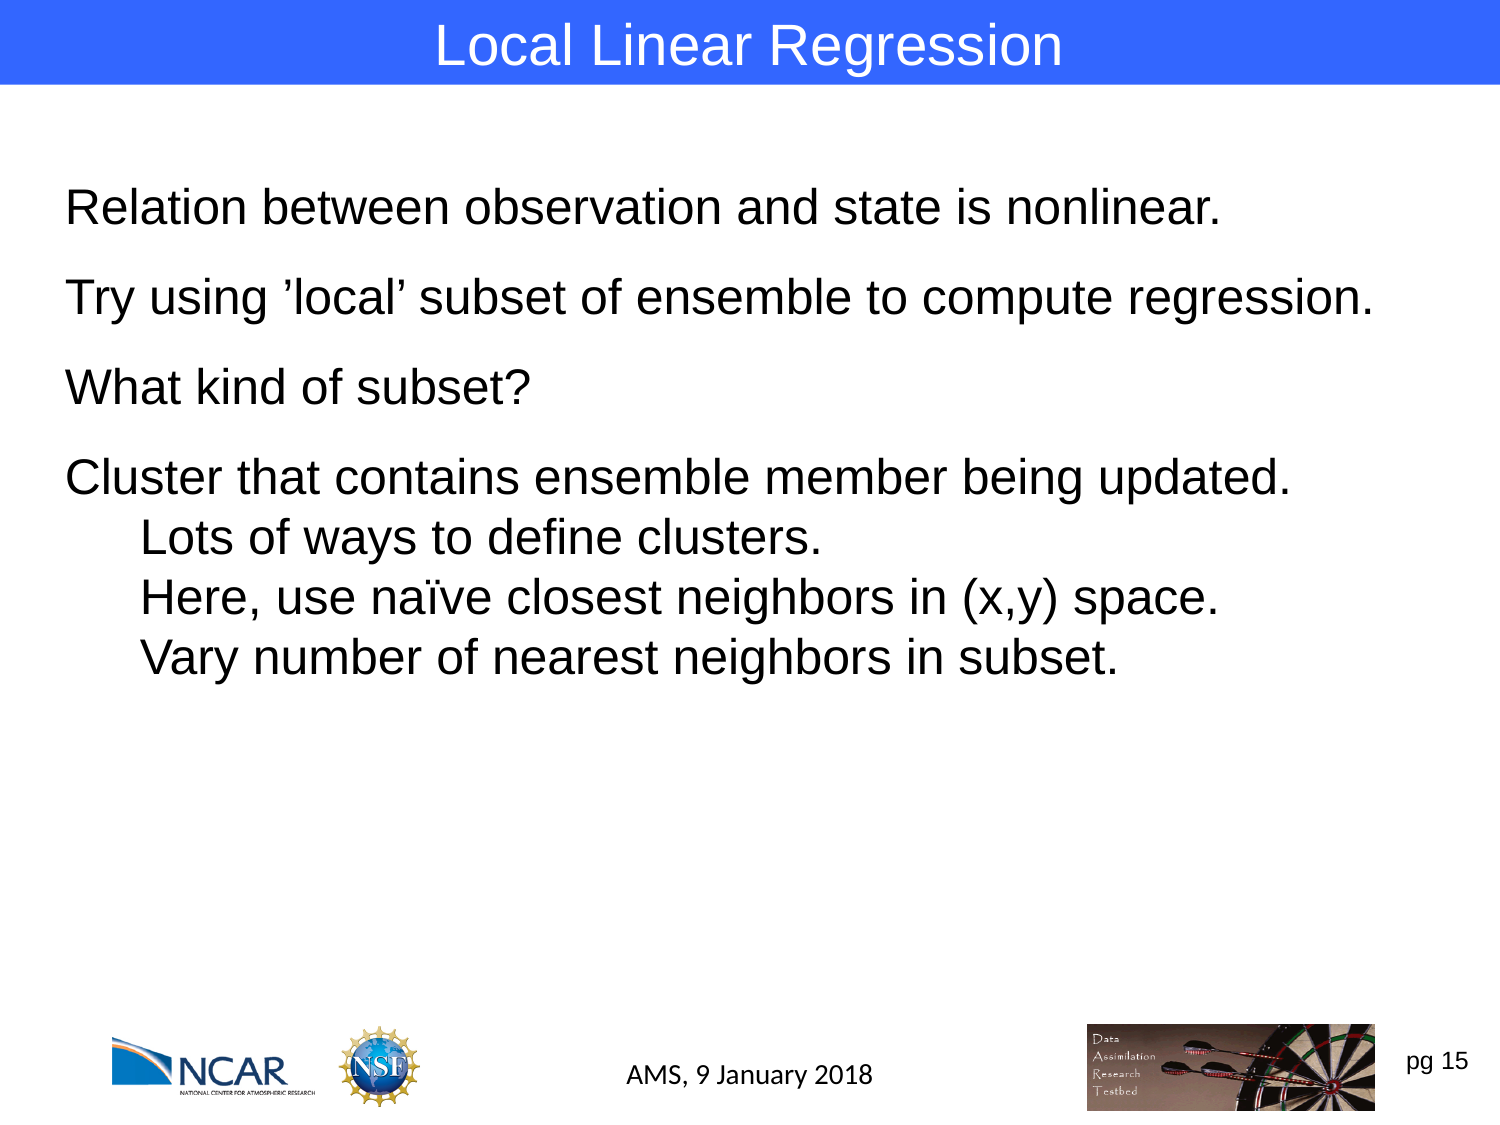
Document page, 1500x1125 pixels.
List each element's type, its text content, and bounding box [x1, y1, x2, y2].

picture [337, 1024, 421, 1108]
text_box Relation between observation and state is nonlinear. Try using ’local’ subset of ensemble to compute regression. What kind of subset? Cluster that contains ensemble member being updated. Lots of ways to define clusters. Here, use naïve closest neighbors in (x,y) space. Vary number of nearest neighbors in subset. [50, 137, 1425, 693]
picture [112, 1037, 315, 1095]
picture [1087, 1024, 1375, 1111]
footer AMS, 9 January 2018 [512, 1042, 988, 1103]
text_box Local Linear Regression [0, 0, 1500, 85]
